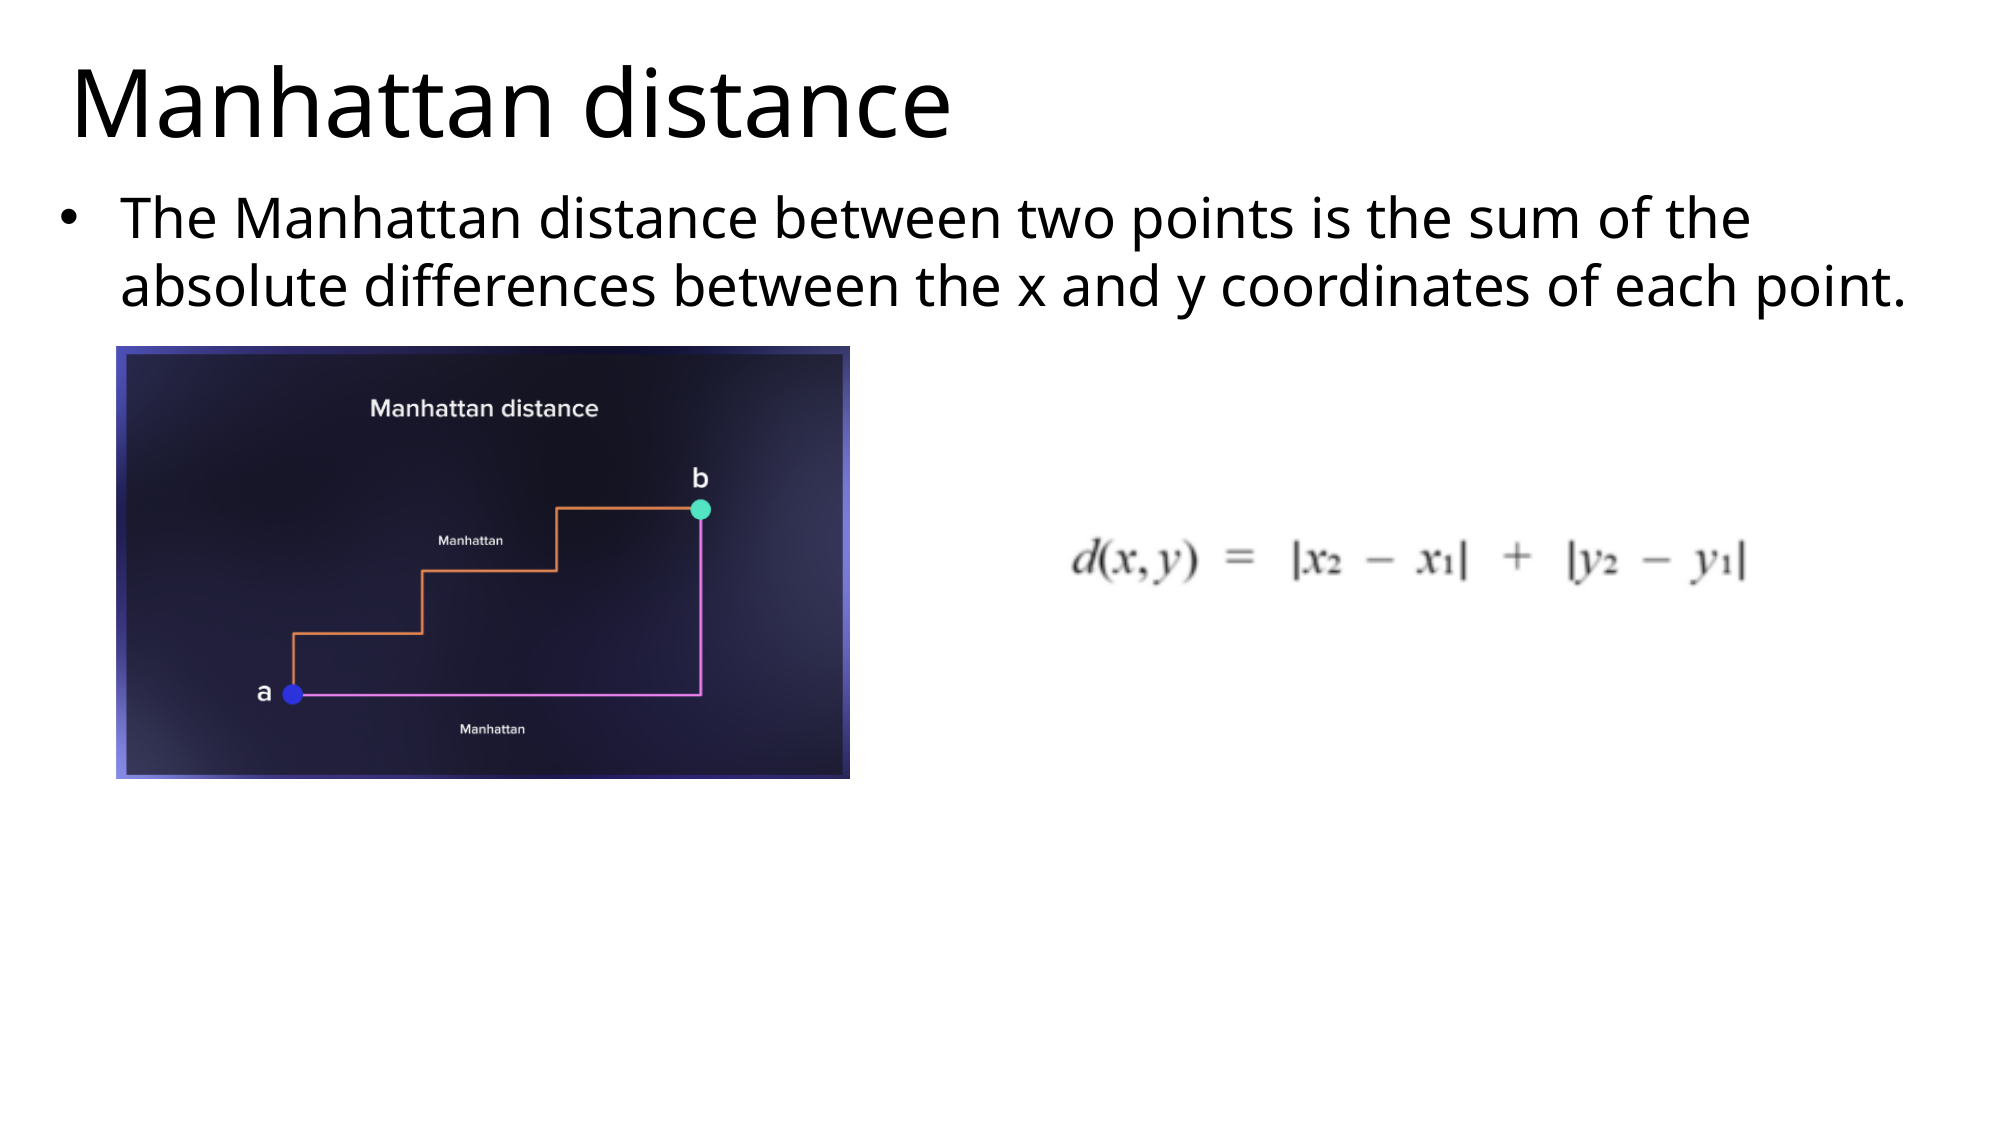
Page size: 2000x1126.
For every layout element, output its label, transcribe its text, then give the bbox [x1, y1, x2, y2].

picture [113, 345, 850, 780]
picture [999, 448, 1816, 677]
title Manhattan distance [53, 34, 1853, 166]
list The Manhattan distance between two points is the sum of the absolute differences between the x and y coordinates of each point. [43, 174, 1993, 1042]
